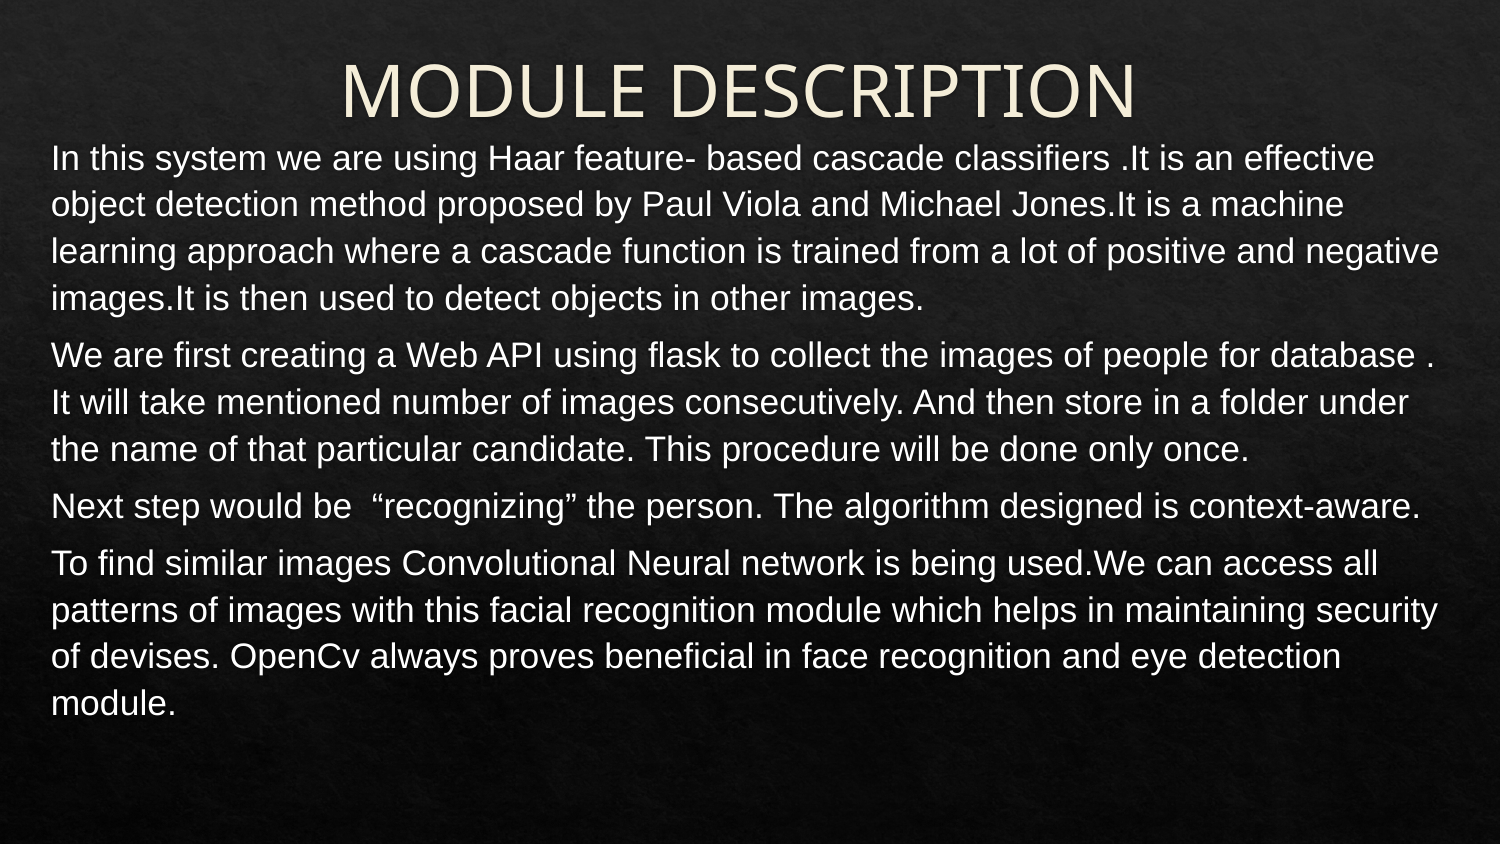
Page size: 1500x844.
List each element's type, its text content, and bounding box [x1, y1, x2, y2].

list In this system we are using Haar feature- based cascade classifiers .It is an effective object detection method proposed by Paul Viola and Michael Jones.It is a machine learning approach where a cascade function is trained from a lot of positive and negative images.It is then used to detect objects in other images. We are first creating a Web API using flask to collect the images of people for database . It will take mentioned number of images consecutively. And then store in a folder under the name of that particular candidate. This procedure will be done only once. Next step would be “recognizing” the person. The algorithm designed is context-aware. To find similar images Convolutional Neural network is being used.We can access all patterns of images with this facial recognition module which helps in maintaining security of devises. OpenCv always proves beneficial in face recognition and eye detection module. [39, 124, 1452, 792]
picture [0, 0, 1500, 844]
title MODULE DESCRIPTION [77, 17, 1403, 121]
